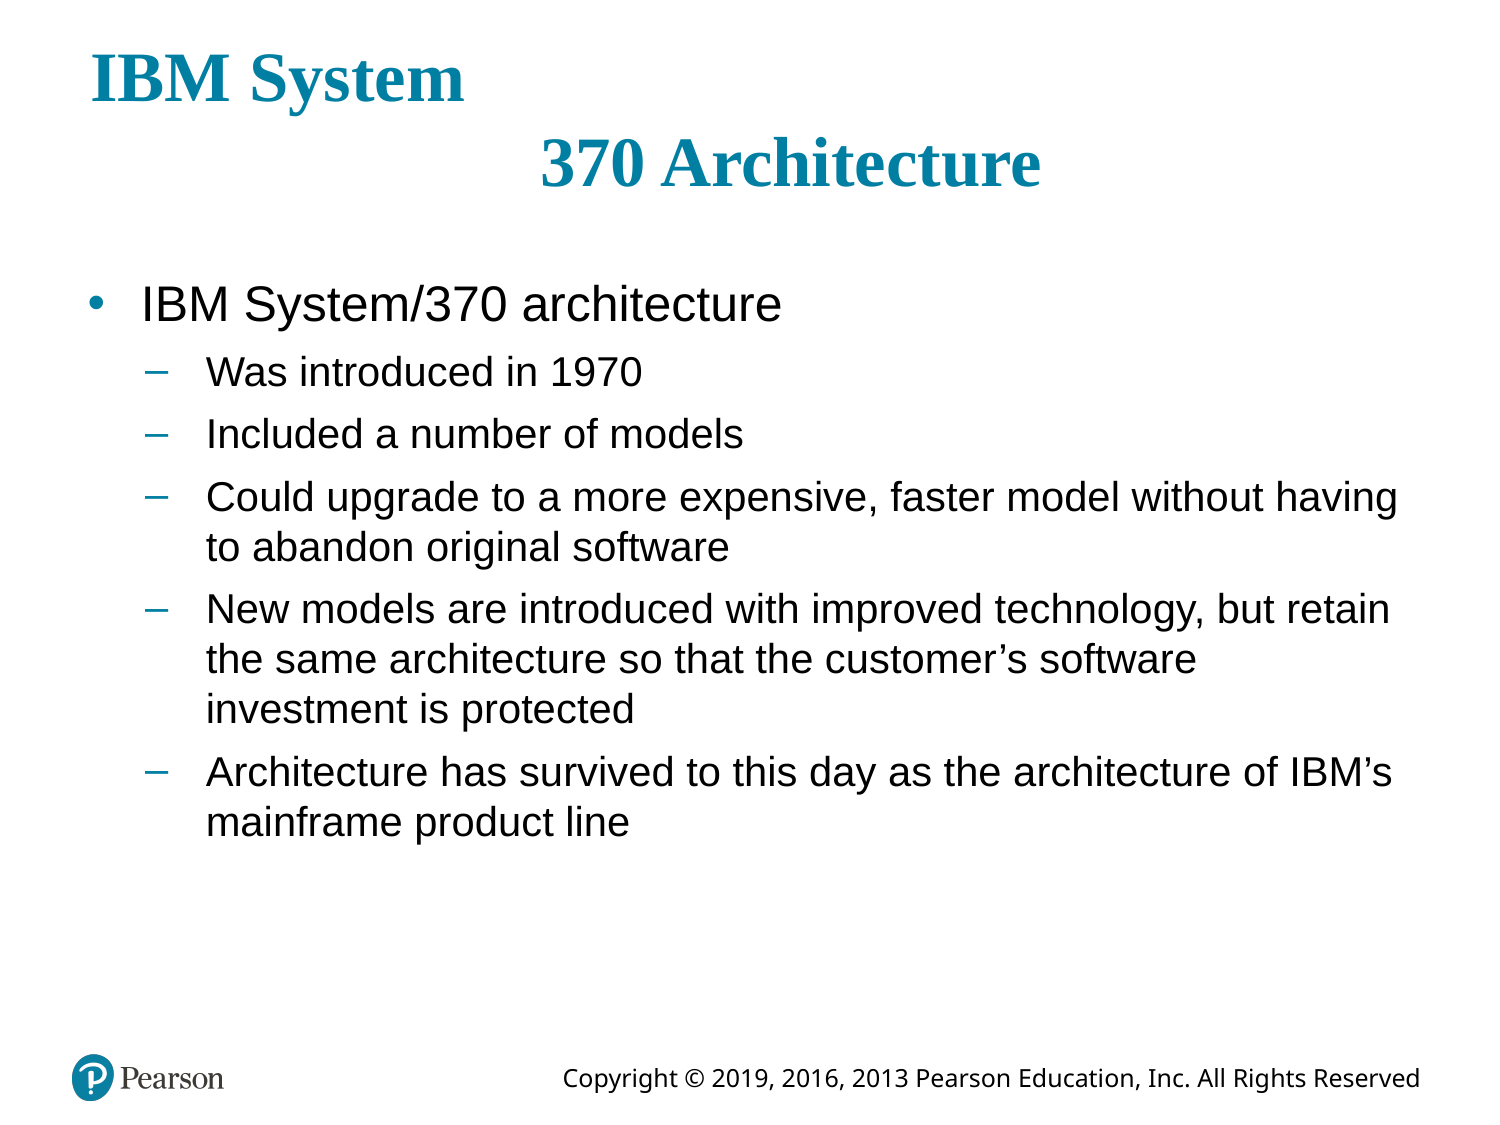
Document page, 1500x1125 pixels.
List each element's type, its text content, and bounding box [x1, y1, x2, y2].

picture [72, 1054, 88, 1070]
picture [80, 1063, 106, 1088]
picture [98, 1054, 224, 1101]
list IBM System/370 architecture Was introduced in 1970 Included a number of models Could upgrade to a more expensive, faster model without having to abandon original software New models are introduced with improved technology, but retain the same architecture so that the customer’s software investment is protected Architecture has survived to this day as the architecture of IBM’s mainframe product line [56, 256, 1425, 937]
title IBM System 370 Architecture [75, 35, 1425, 216]
picture [72, 1087, 83, 1101]
